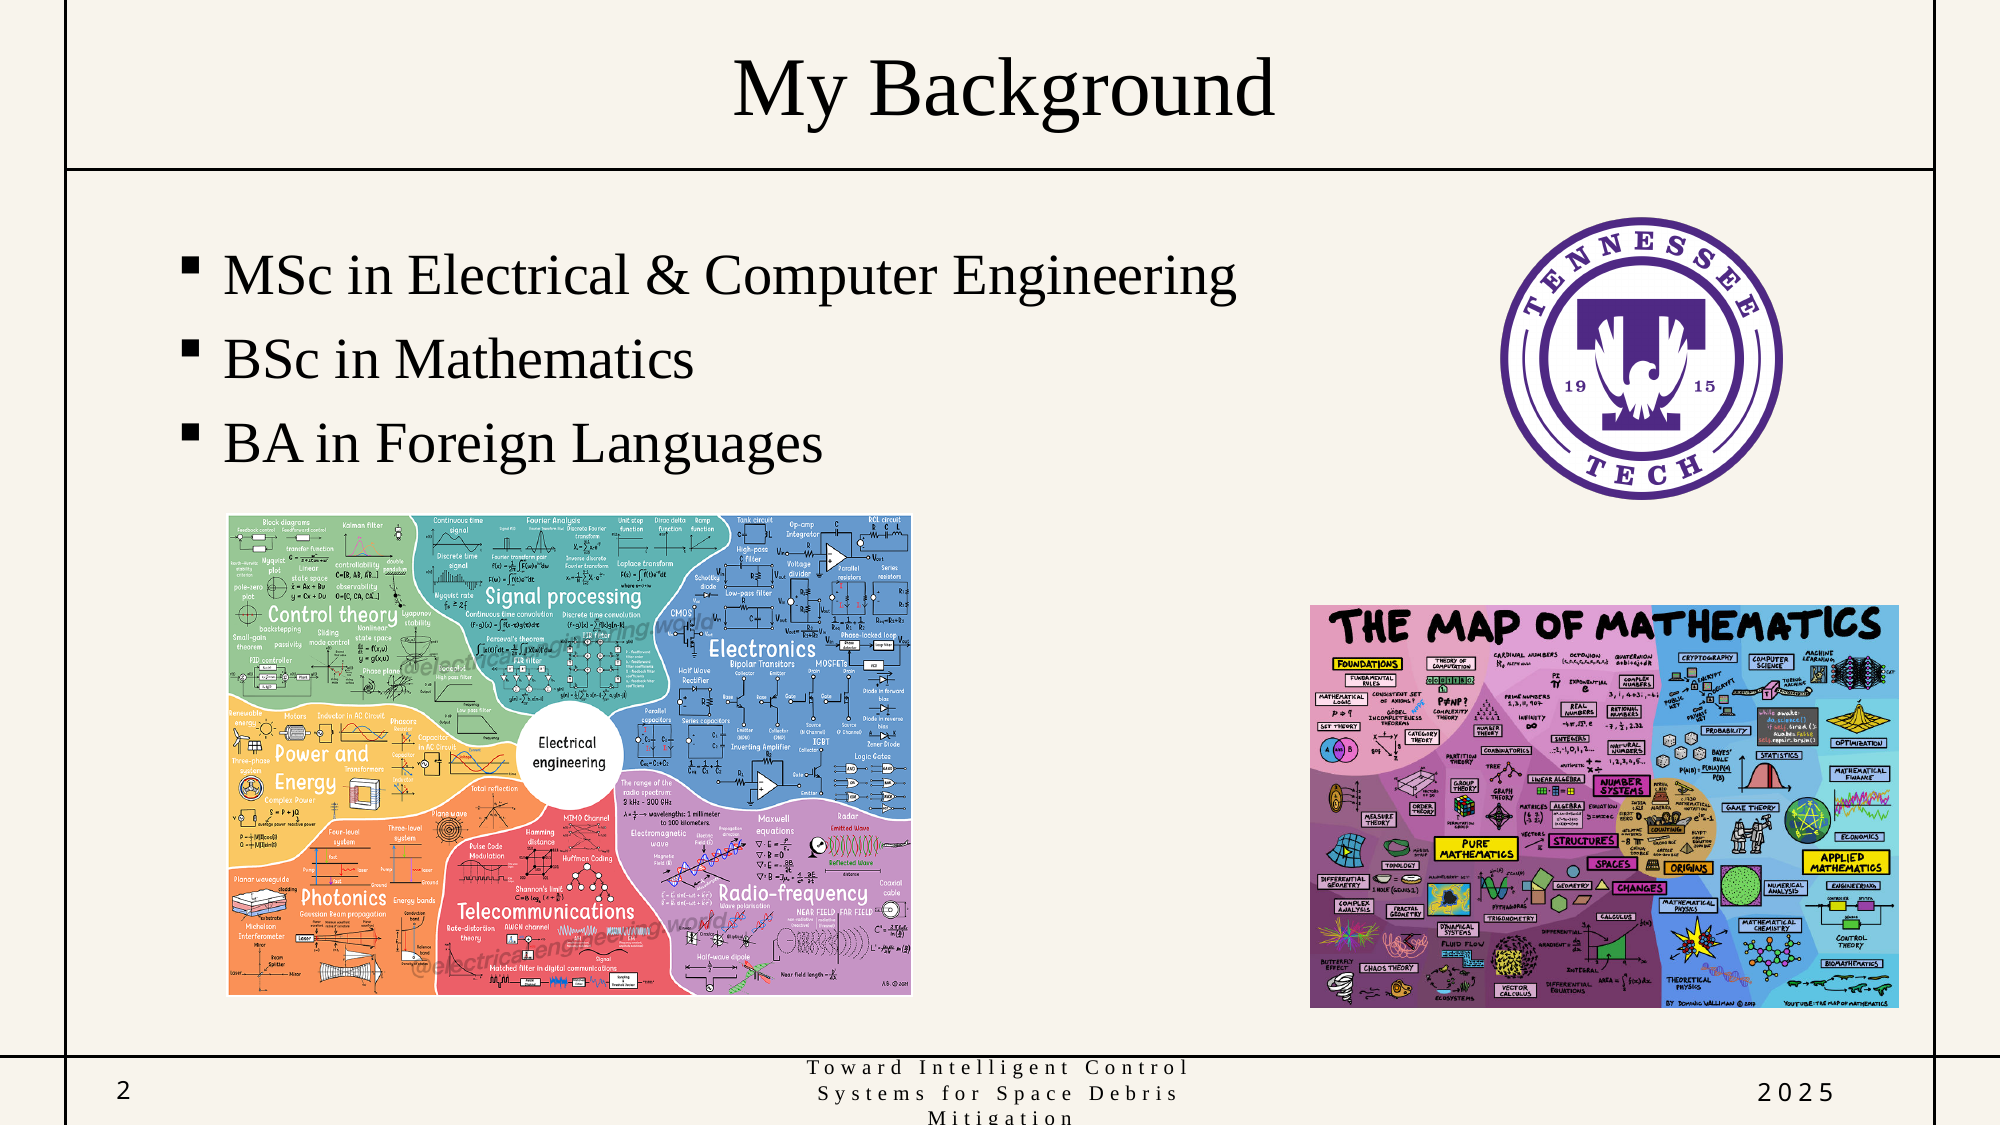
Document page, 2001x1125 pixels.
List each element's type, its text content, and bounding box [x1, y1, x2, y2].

slide_number 2 [101, 1069, 258, 1115]
picture [1497, 214, 1786, 503]
title My Background [334, 8, 1674, 168]
list MSc in Electrical & Computer Engineering BSc in Mathematics BA in Foreign Languages [161, 236, 1850, 986]
footer Toward Intelligent Control Systems for Space Debris Mitigation [788, 1069, 1211, 1115]
picture [1310, 605, 1899, 1008]
slide_number 2025 [1742, 1069, 1899, 1115]
picture [226, 513, 913, 997]
